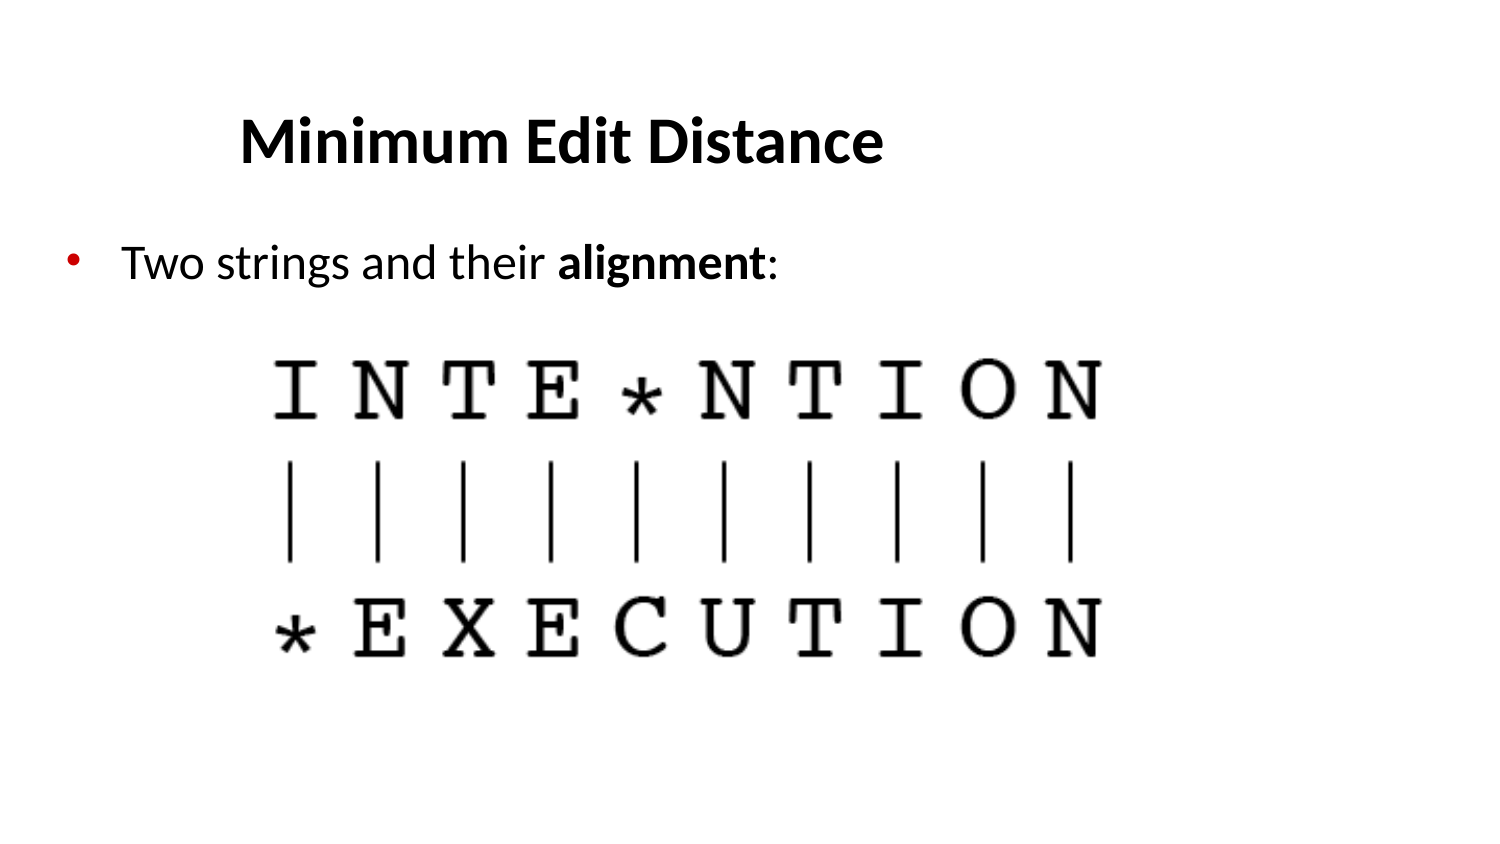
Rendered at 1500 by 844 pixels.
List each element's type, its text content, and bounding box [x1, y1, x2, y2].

text_box Minimum Edit Distance [224, 62, 1450, 185]
text_box Two strings and their alignment: [50, 221, 1450, 769]
picture [249, 334, 1119, 697]
